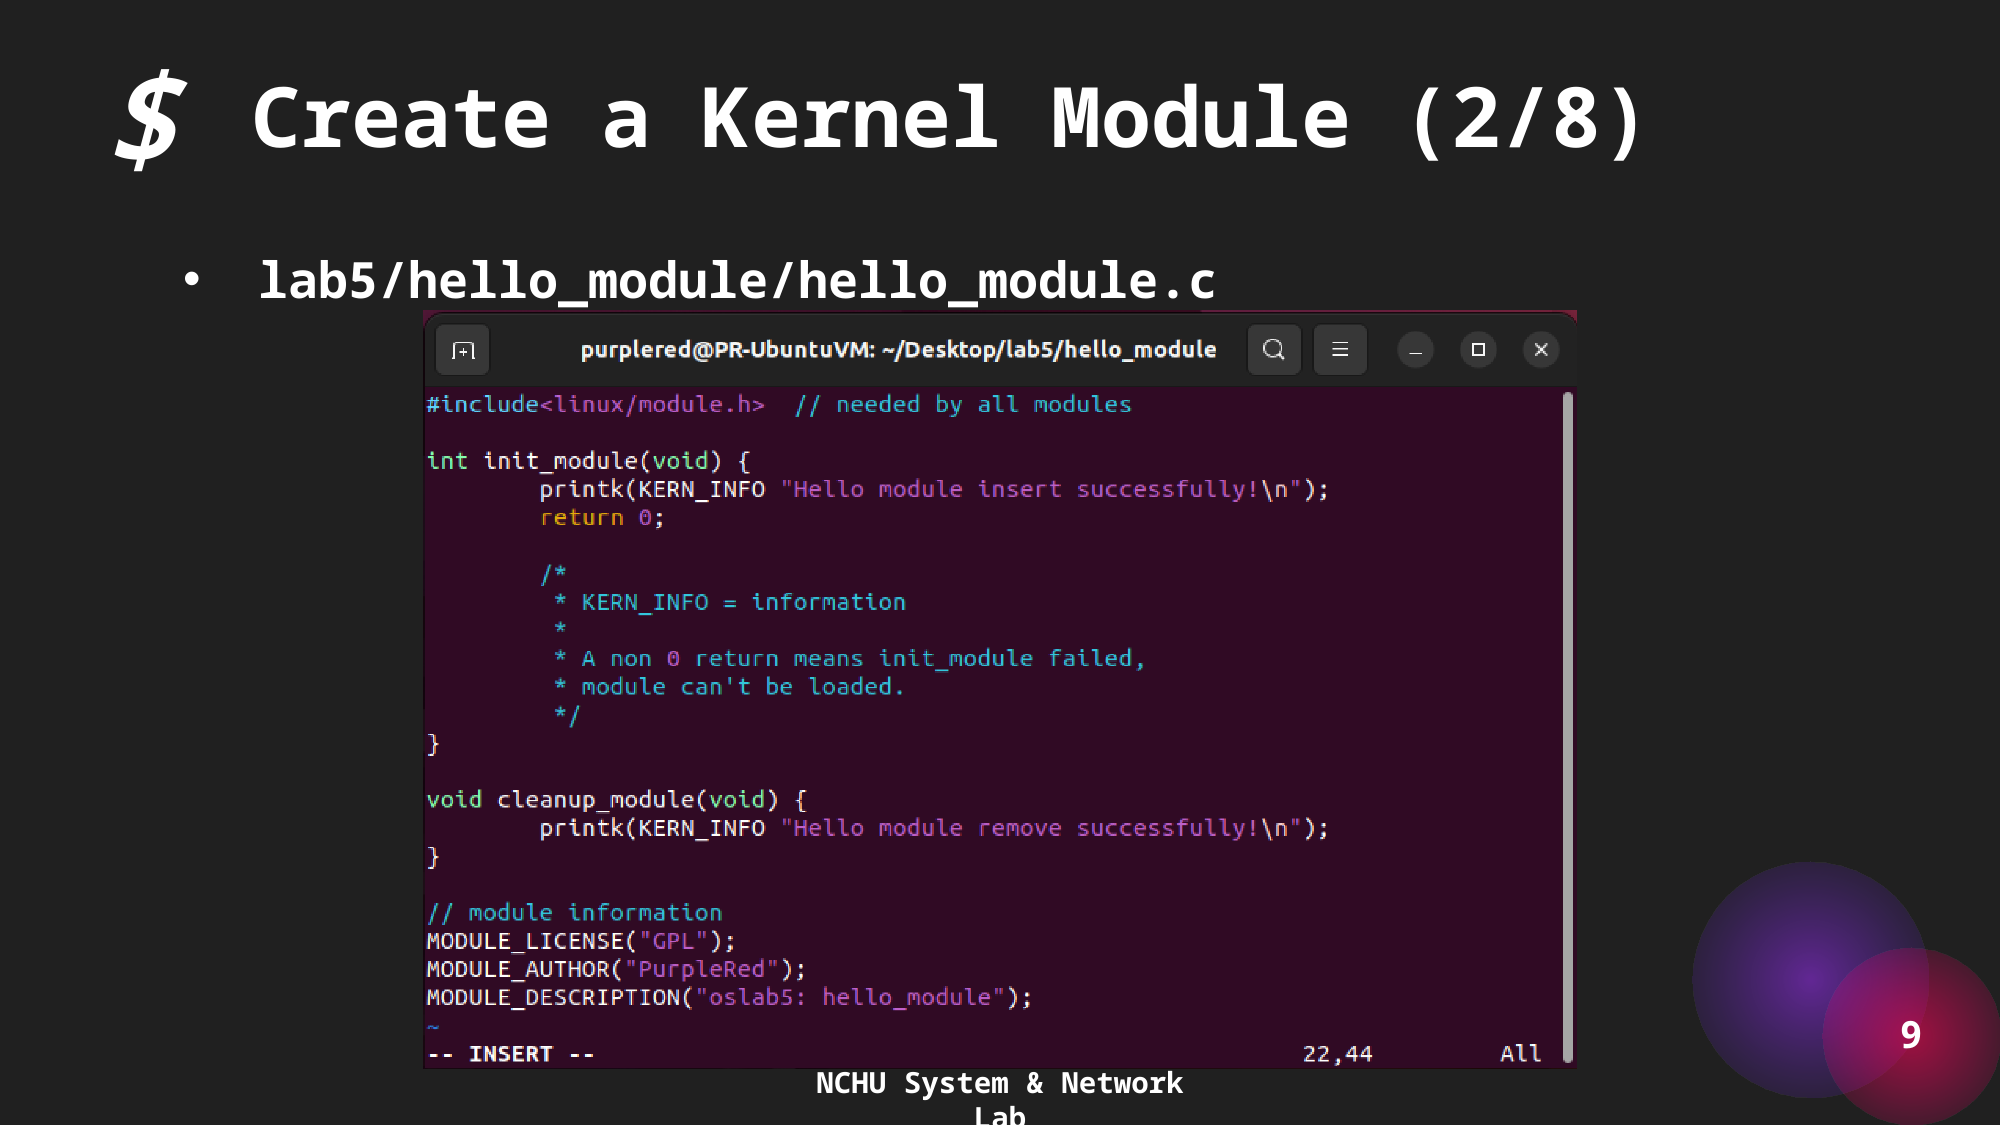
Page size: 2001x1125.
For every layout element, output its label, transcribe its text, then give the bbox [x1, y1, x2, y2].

text_box $ [43, 32, 237, 197]
text_box NCHU System & Network Lab [770, 1069, 1229, 1125]
picture [423, 310, 1577, 1069]
text_box lab5/hello_module/hello_module.c [168, 222, 1832, 316]
text_box 9 [1821, 946, 2000, 1125]
text_box [1691, 860, 1926, 1099]
text_box Create a Kernel Module (2/8) [236, 56, 1745, 172]
